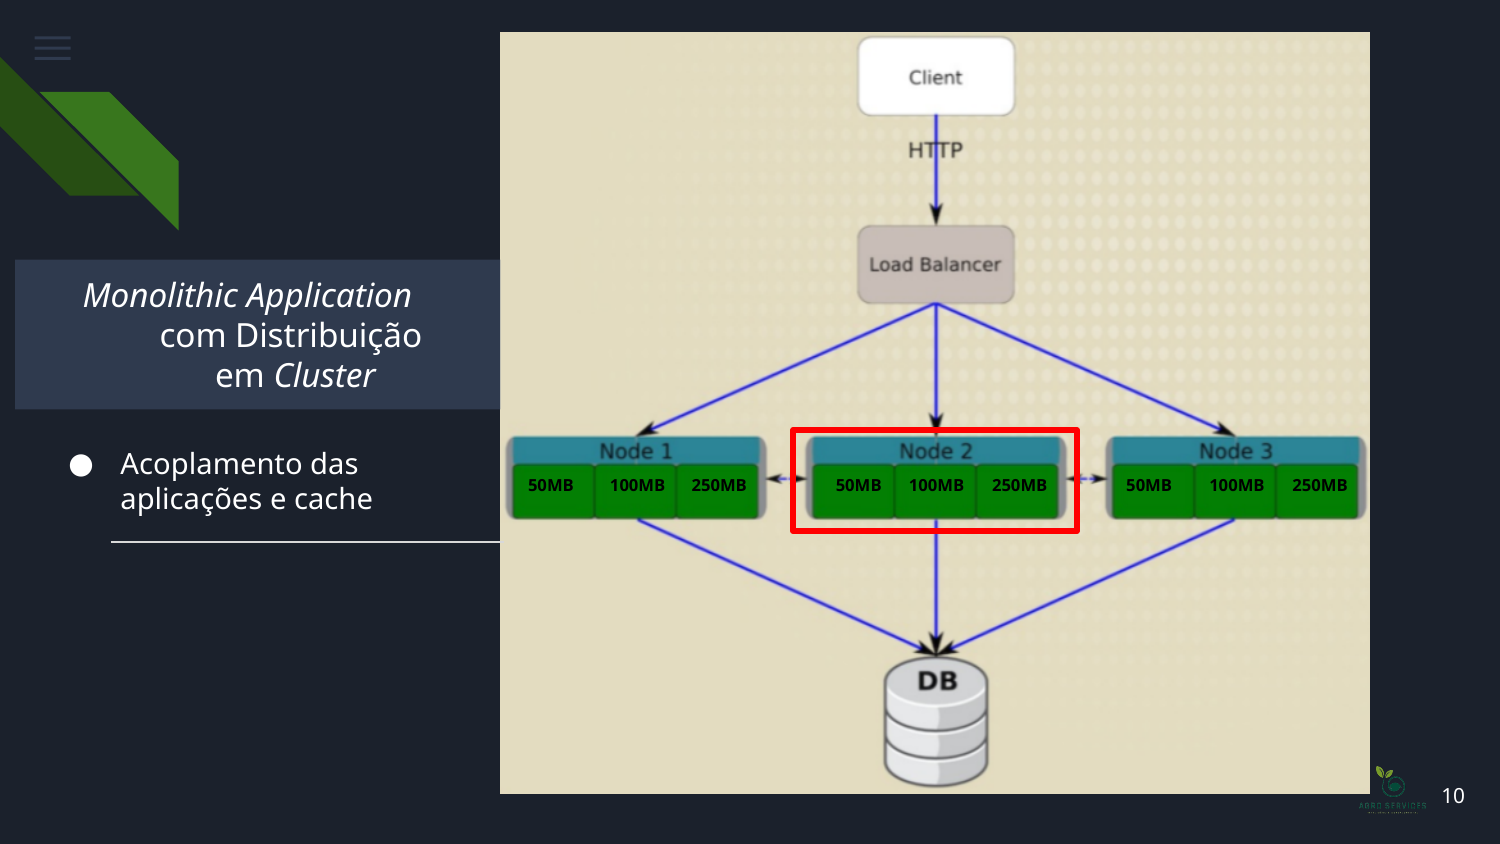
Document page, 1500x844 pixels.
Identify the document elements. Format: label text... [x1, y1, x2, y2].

text_box Monolithic Application com Distribuição em Cluster [15, 259, 495, 410]
slide_number ‹#› [1389, 764, 1480, 830]
text_box Acoplamento das aplicações e cache [30, 430, 487, 530]
picture [500, 32, 1428, 815]
